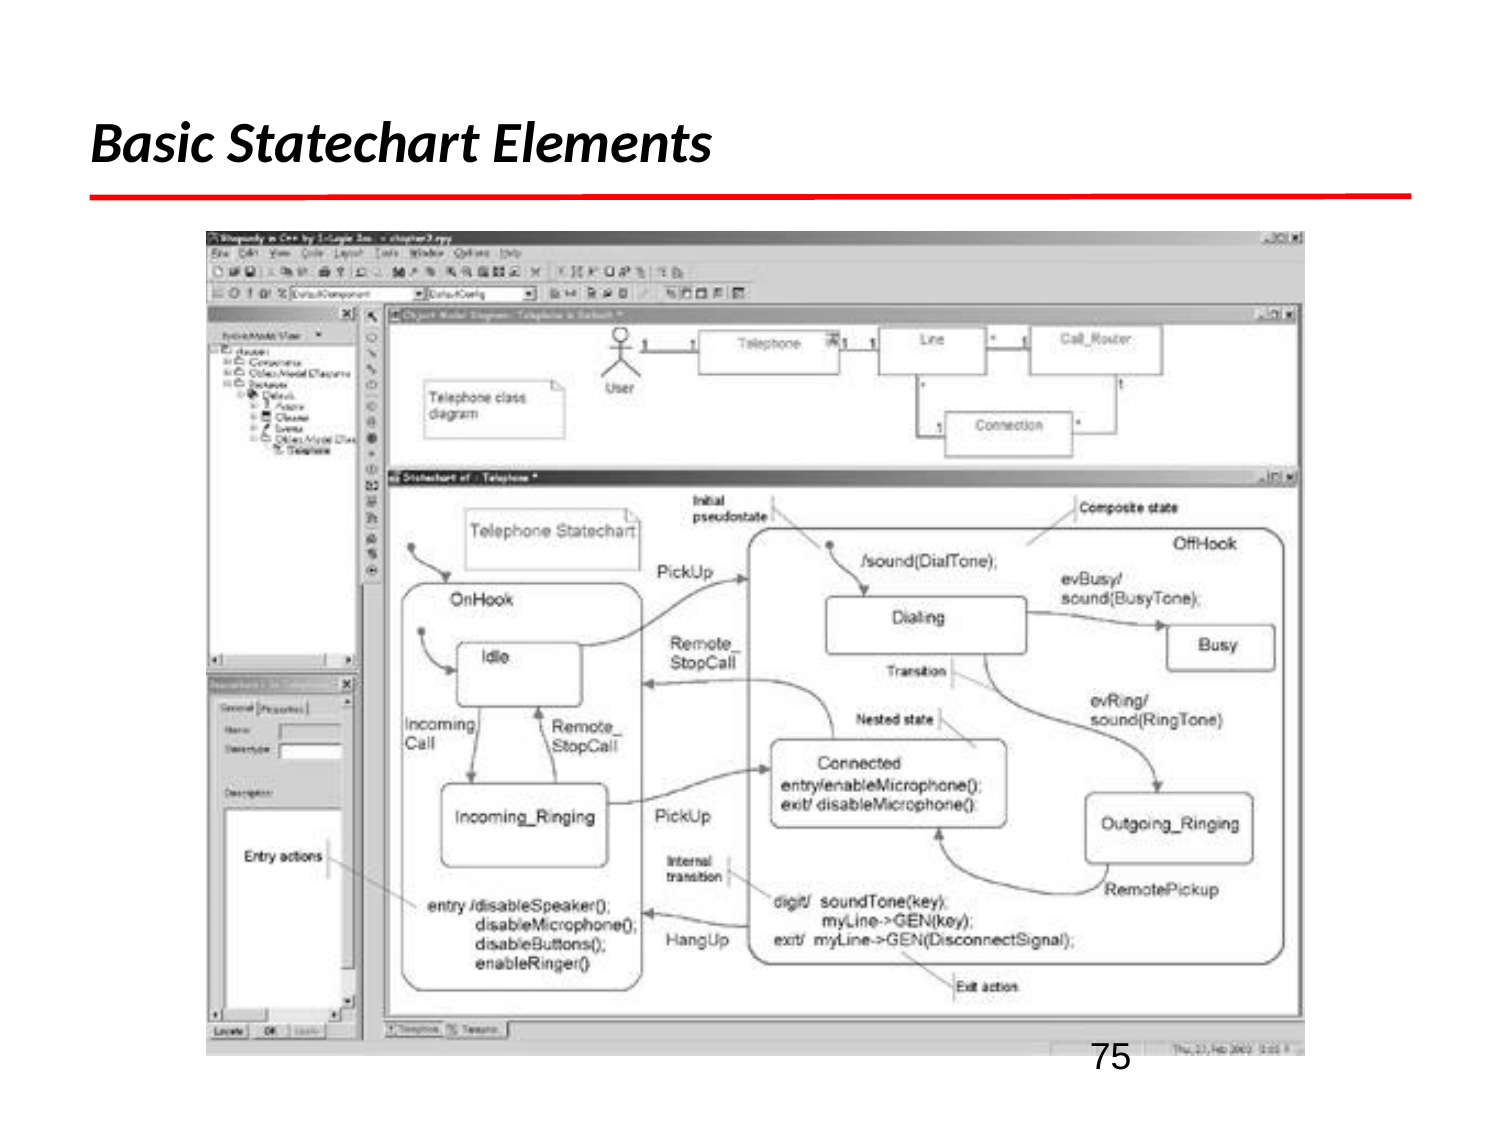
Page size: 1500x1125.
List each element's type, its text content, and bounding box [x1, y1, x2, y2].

slide_number 75 [1074, 1024, 1426, 1103]
picture [206, 231, 1305, 1056]
title Basic Statechart Elements [75, 45, 1425, 233]
